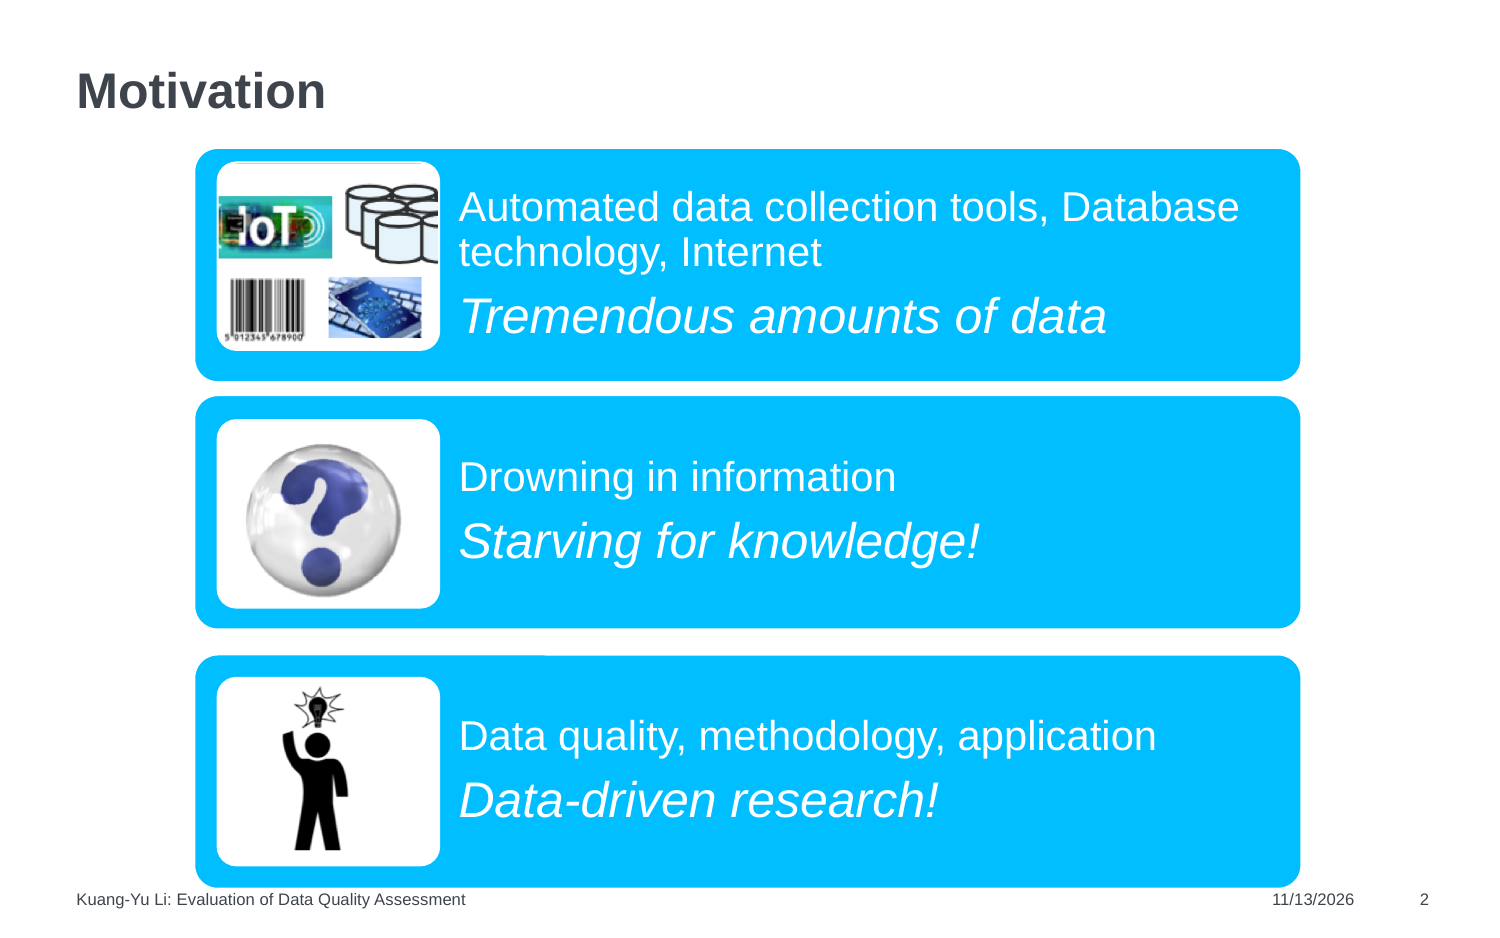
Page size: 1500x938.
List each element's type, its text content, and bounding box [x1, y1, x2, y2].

footer Kuang-Yu Li: Evaluation of Data Quality Assessment [76, 888, 1072, 910]
title Motivation [76, 64, 1430, 160]
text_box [194, 139, 1302, 889]
slide_number 2 [1392, 888, 1430, 910]
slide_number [1272, 888, 1360, 910]
